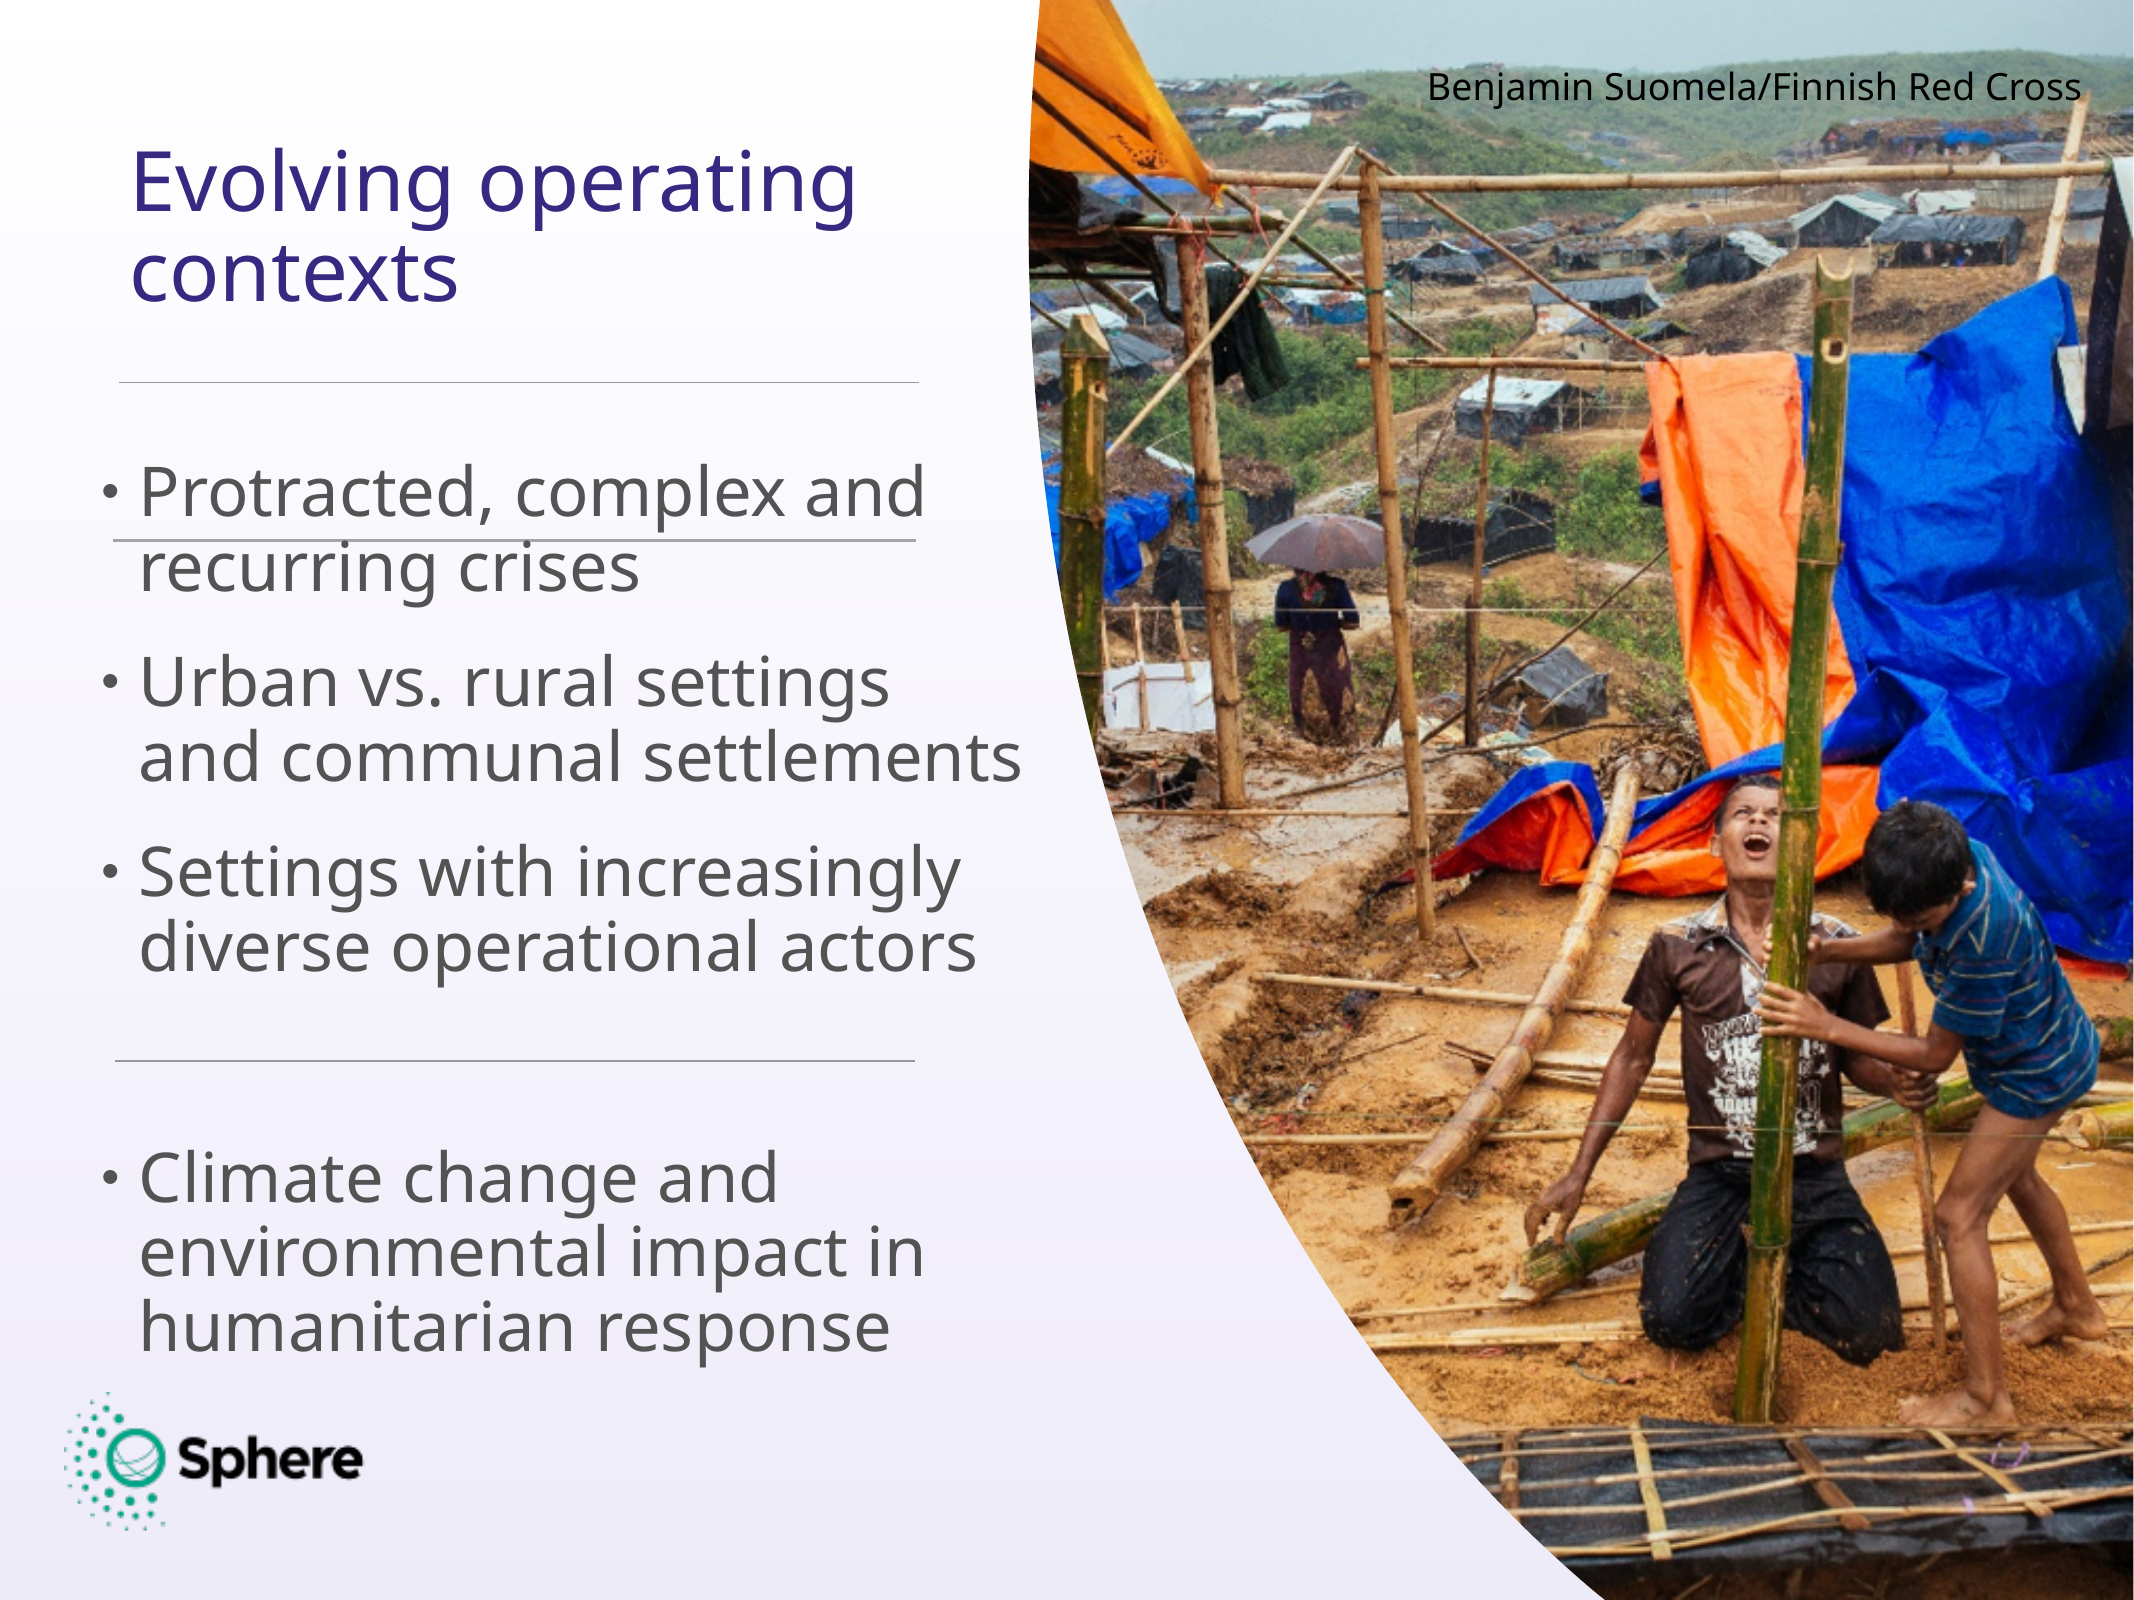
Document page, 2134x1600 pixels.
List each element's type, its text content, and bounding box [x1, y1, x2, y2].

text_box Evolving operating contexts [114, 117, 967, 342]
picture [64, 1392, 365, 1533]
picture [1028, 0, 2134, 1600]
list Protracted, complex and recurring crises Urban vs. rural settings and communal settlements Settings with increasingly diverse operational actors Climate change and environmental impact in humanitarian response [78, 449, 1022, 1433]
